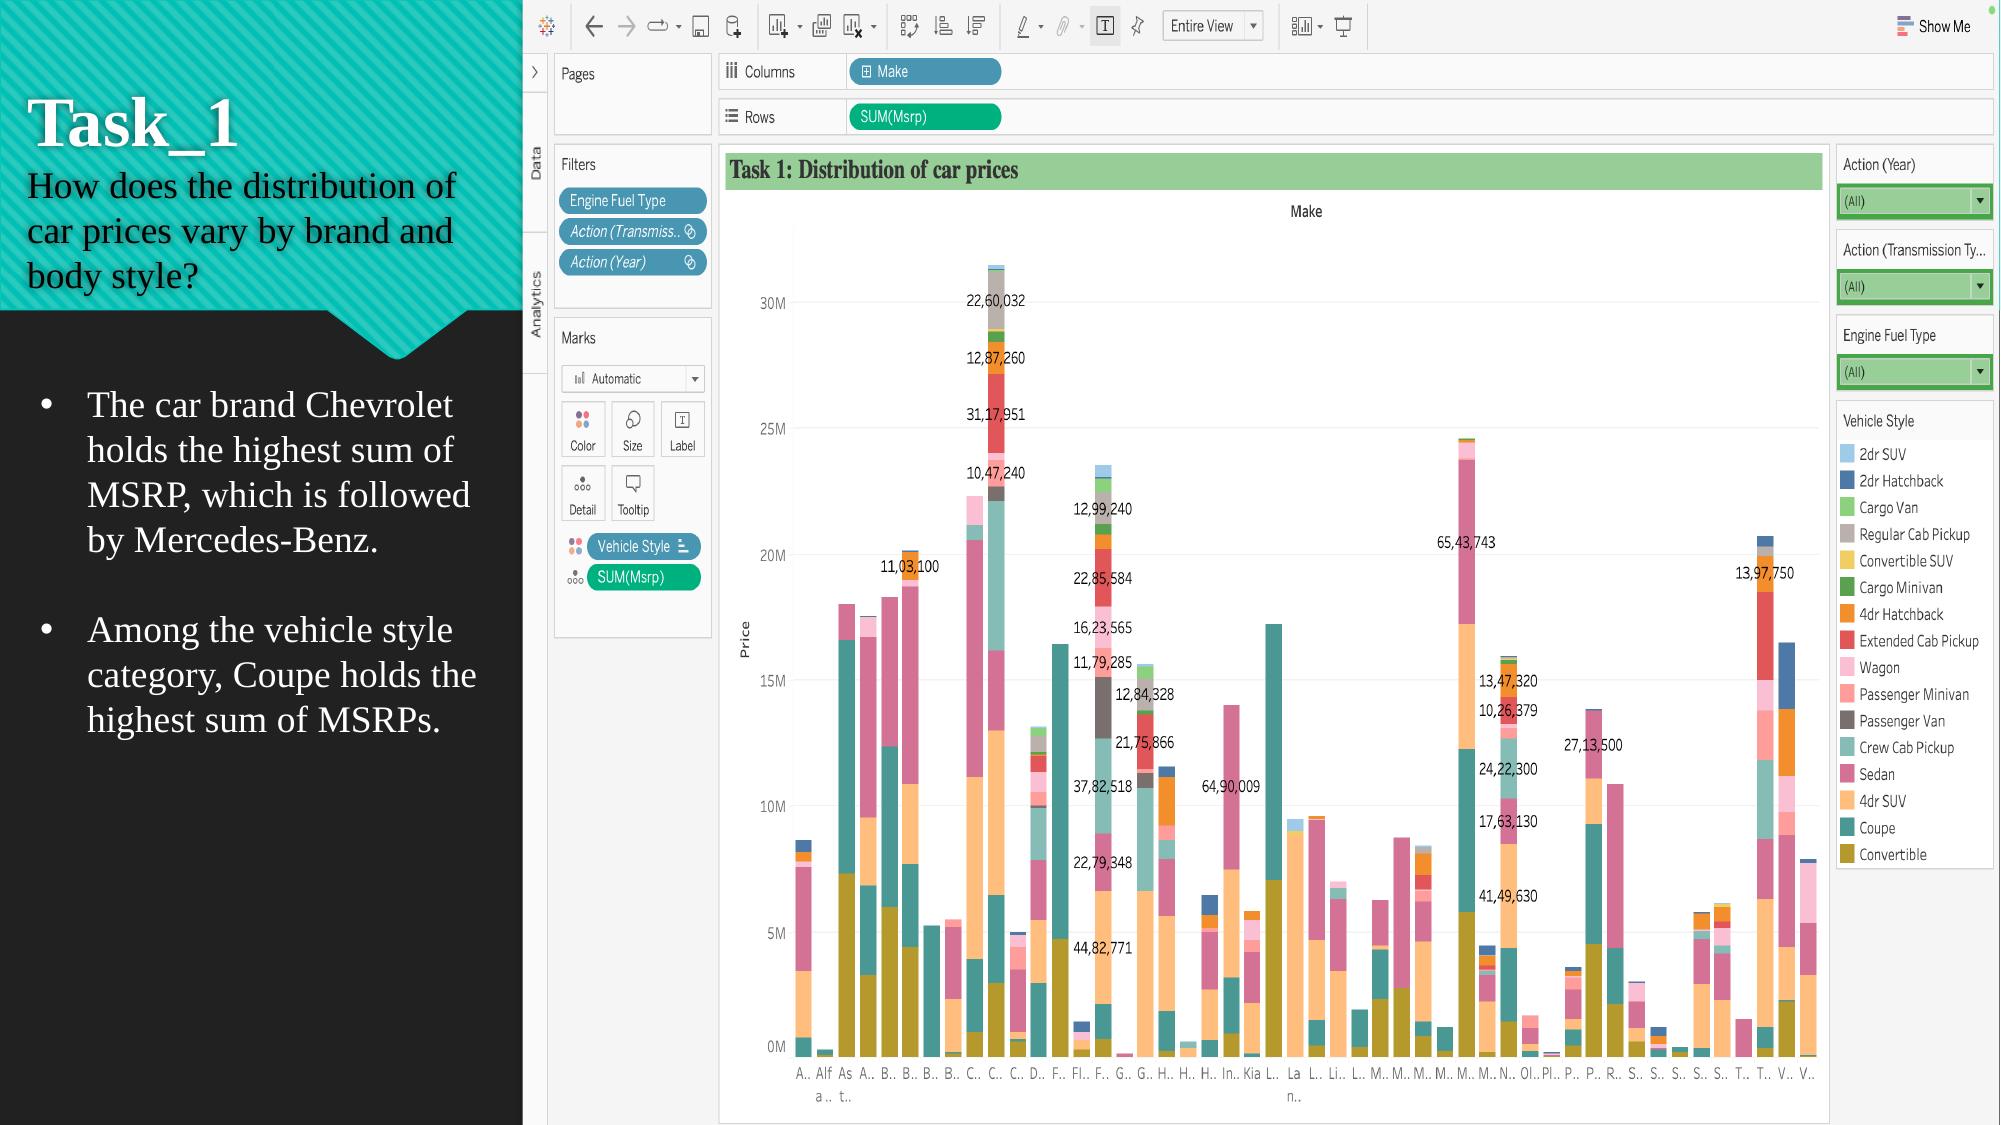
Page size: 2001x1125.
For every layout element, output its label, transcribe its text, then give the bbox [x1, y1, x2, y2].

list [522, 0, 2000, 1125]
text_box The car brand Chevrolet holds the highest sum of MSRP, which is followed by Mercedes-Benz. Among the vehicle style category, Coupe holds the highest sum of MSRPs. [25, 373, 510, 748]
title Task_1 How does the distribution of car prices vary by brand and body style? [12, 86, 517, 304]
